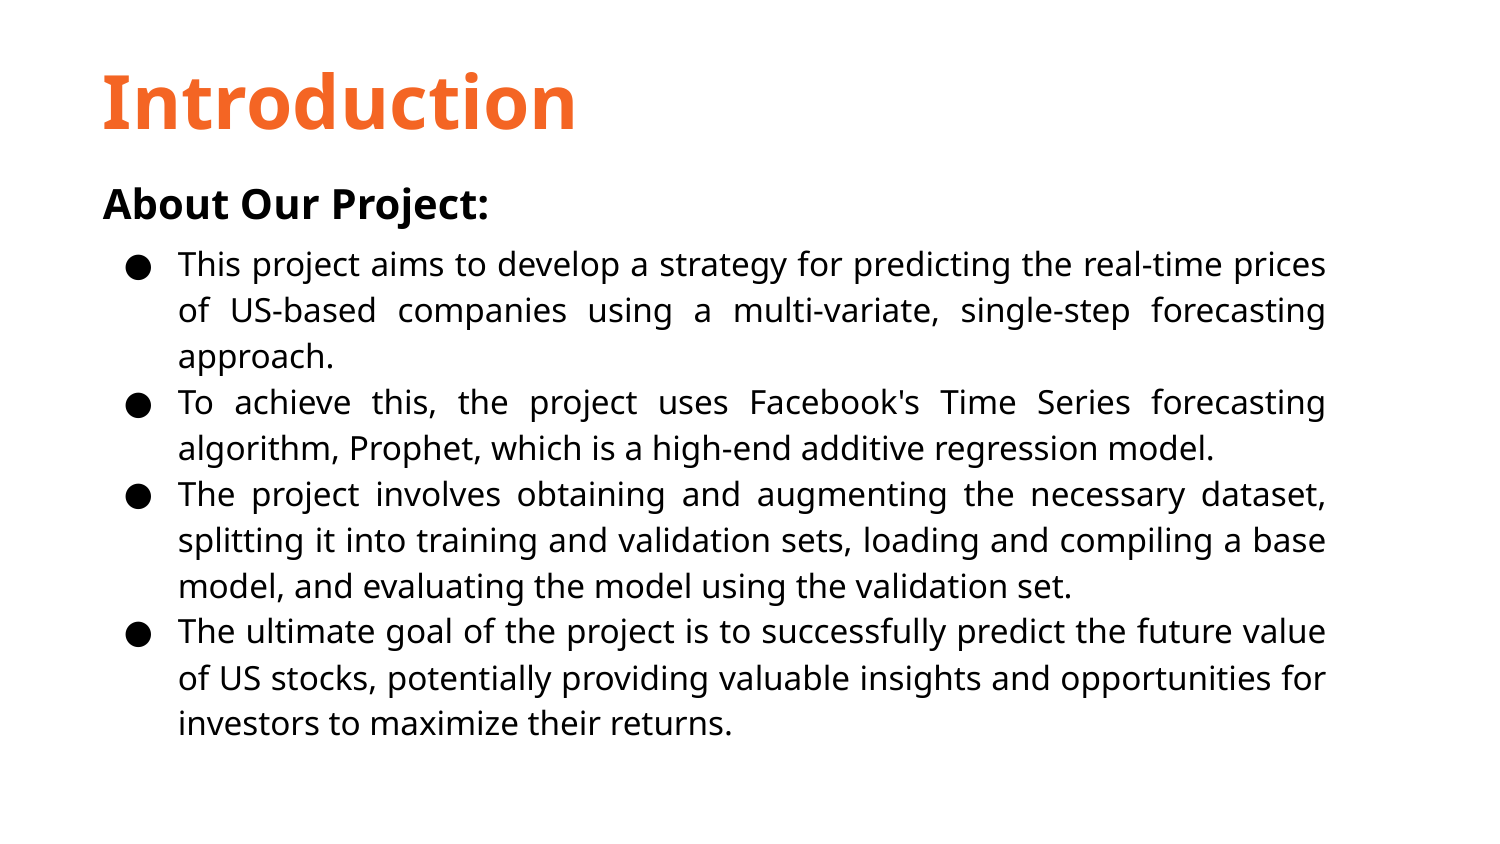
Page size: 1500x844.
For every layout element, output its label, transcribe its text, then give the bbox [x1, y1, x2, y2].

title This project aims to develop a strategy for predicting the real-time prices of US-based companies using a multi-variate, single-step forecasting approach. To achieve this, the project uses Facebook's Time Series forecasting algorithm, Prophet, which is a high-end additive regression model. The project involves obtaining and augmenting the necessary dataset, splitting it into training and validation sets, loading and compiling a base model, and evaluating the model using the validation set. The ultimate goal of the project is to successfully predict the future value of US stocks, potentially providing valuable insights and opportunities for investors to maximize their returns. [87, 222, 1344, 621]
title Introduction About Our Project: [87, 40, 941, 167]
